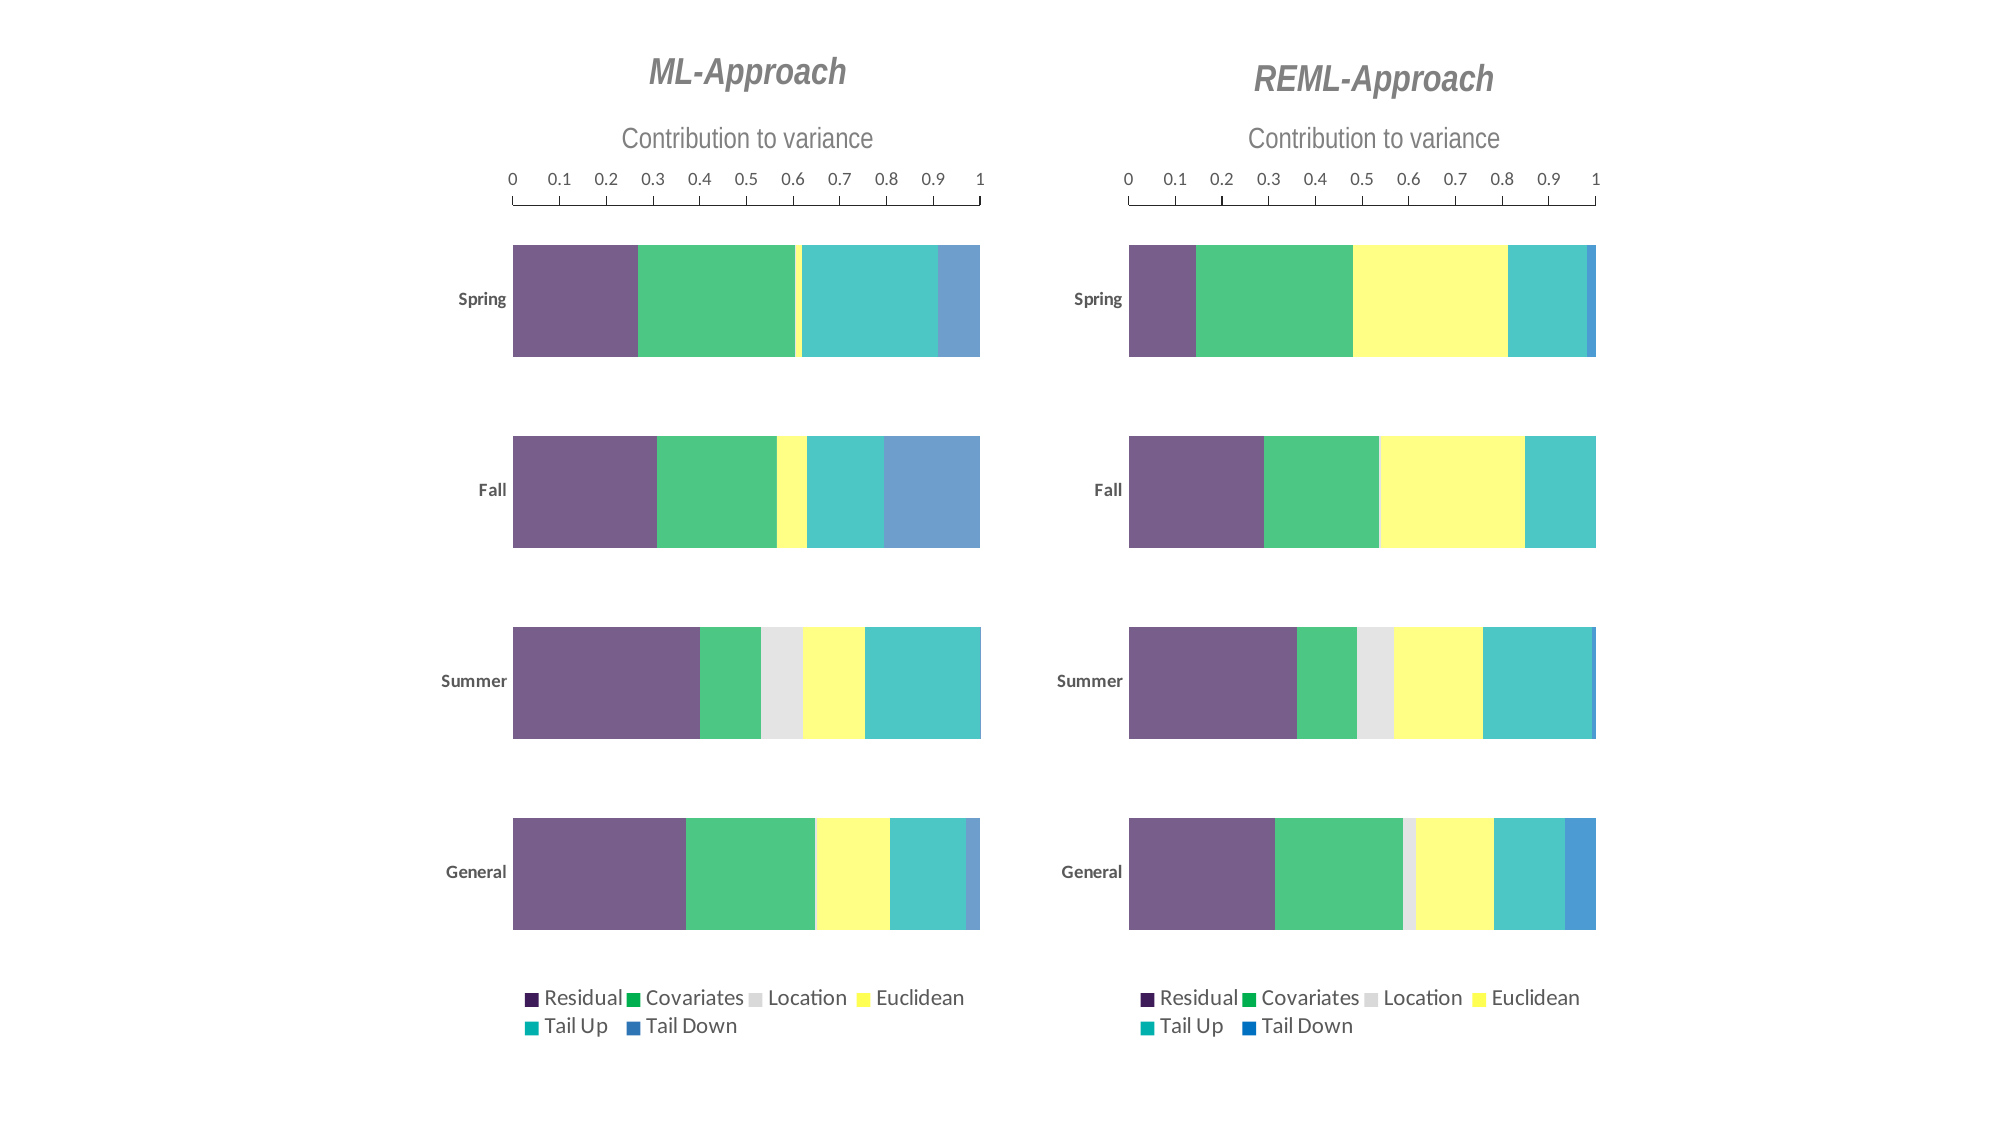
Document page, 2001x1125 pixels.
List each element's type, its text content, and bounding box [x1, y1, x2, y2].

chart [1014, 162, 1624, 1067]
text_box REML-Approach [1239, 46, 1510, 107]
text_box ML-Approach [634, 39, 862, 100]
text_box Contribution to variance [606, 112, 890, 162]
text_box Contribution to variance [1233, 112, 1516, 162]
chart [398, 162, 1008, 1067]
